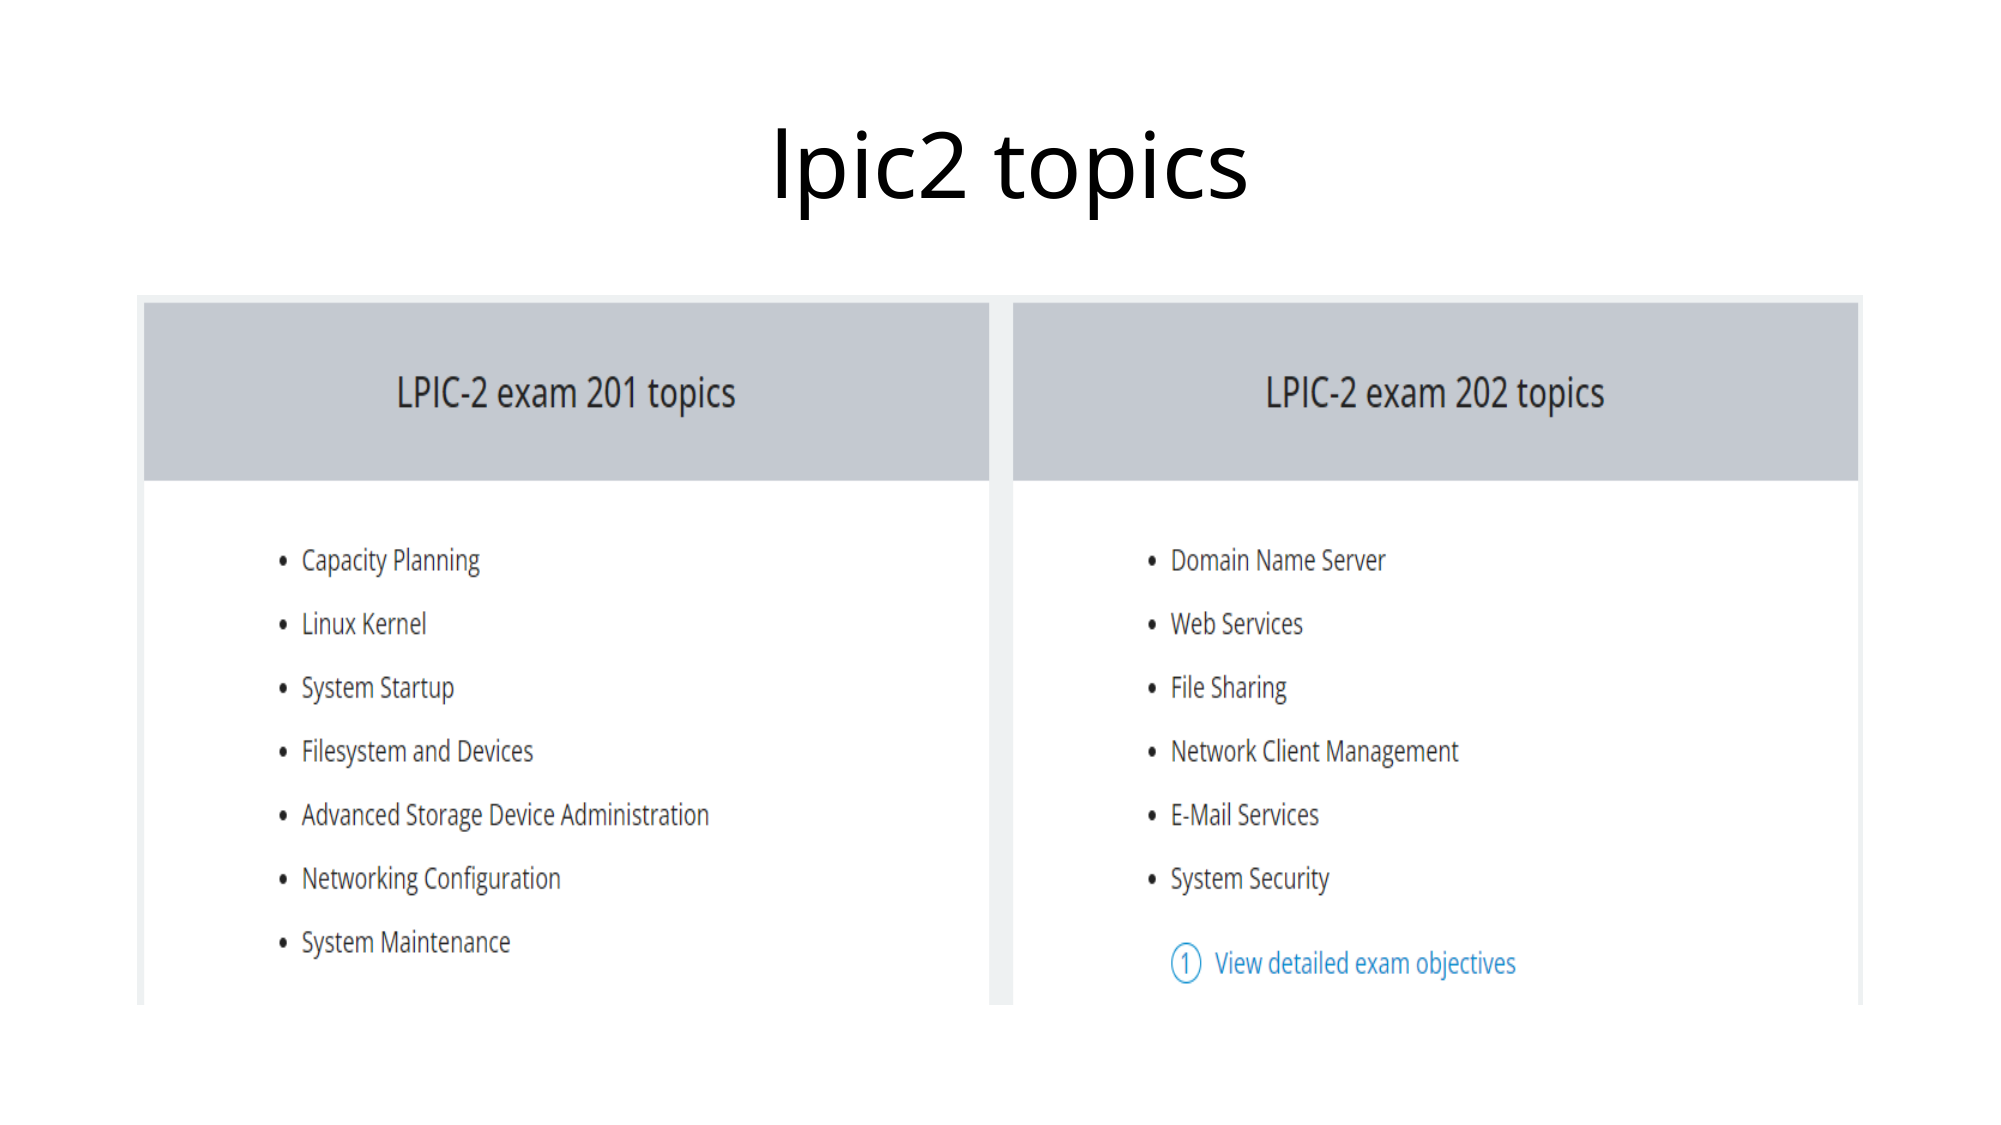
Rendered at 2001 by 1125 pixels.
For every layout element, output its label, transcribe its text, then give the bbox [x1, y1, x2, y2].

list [137, 295, 1863, 1005]
title lpic2 topics [137, 59, 1863, 278]
